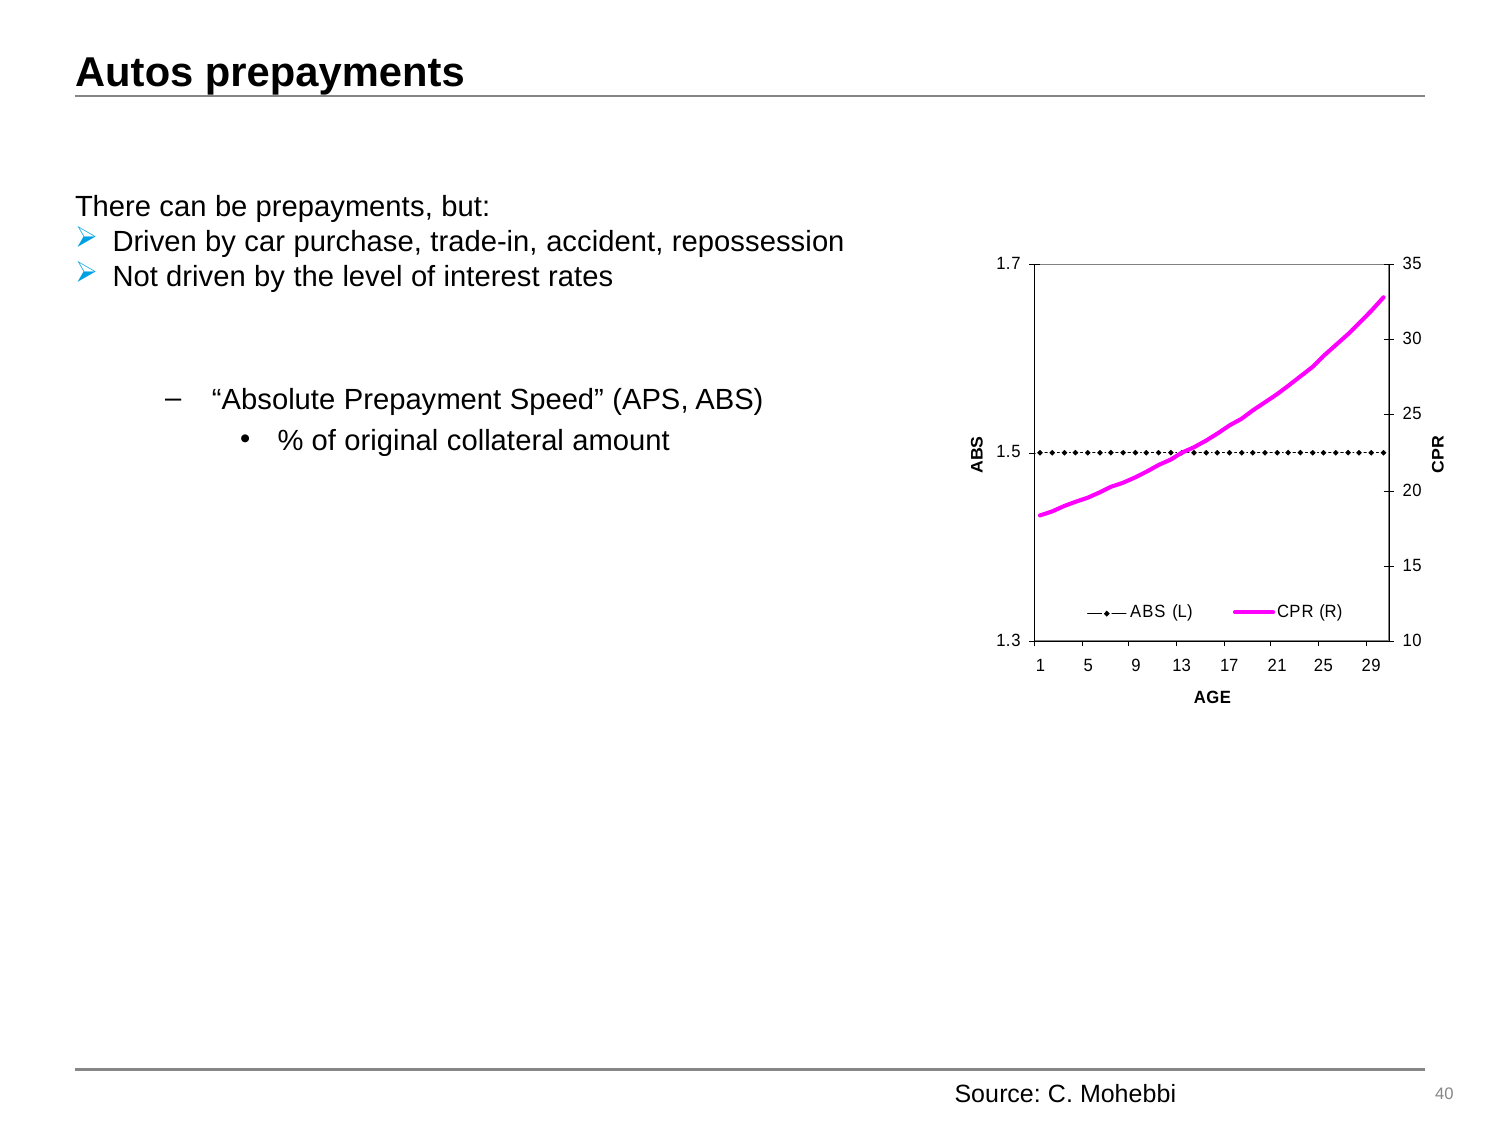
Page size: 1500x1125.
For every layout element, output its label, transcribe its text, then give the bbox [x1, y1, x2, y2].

text_box Source: C. Mohebbi [939, 1070, 1192, 1116]
list There can be prepayments, but: Driven by car purchase, trade-in, accident, repossession Not driven by the level of interest rates [75, 187, 938, 788]
title Autos prepayments [75, 45, 1424, 96]
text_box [942, 209, 1476, 736]
